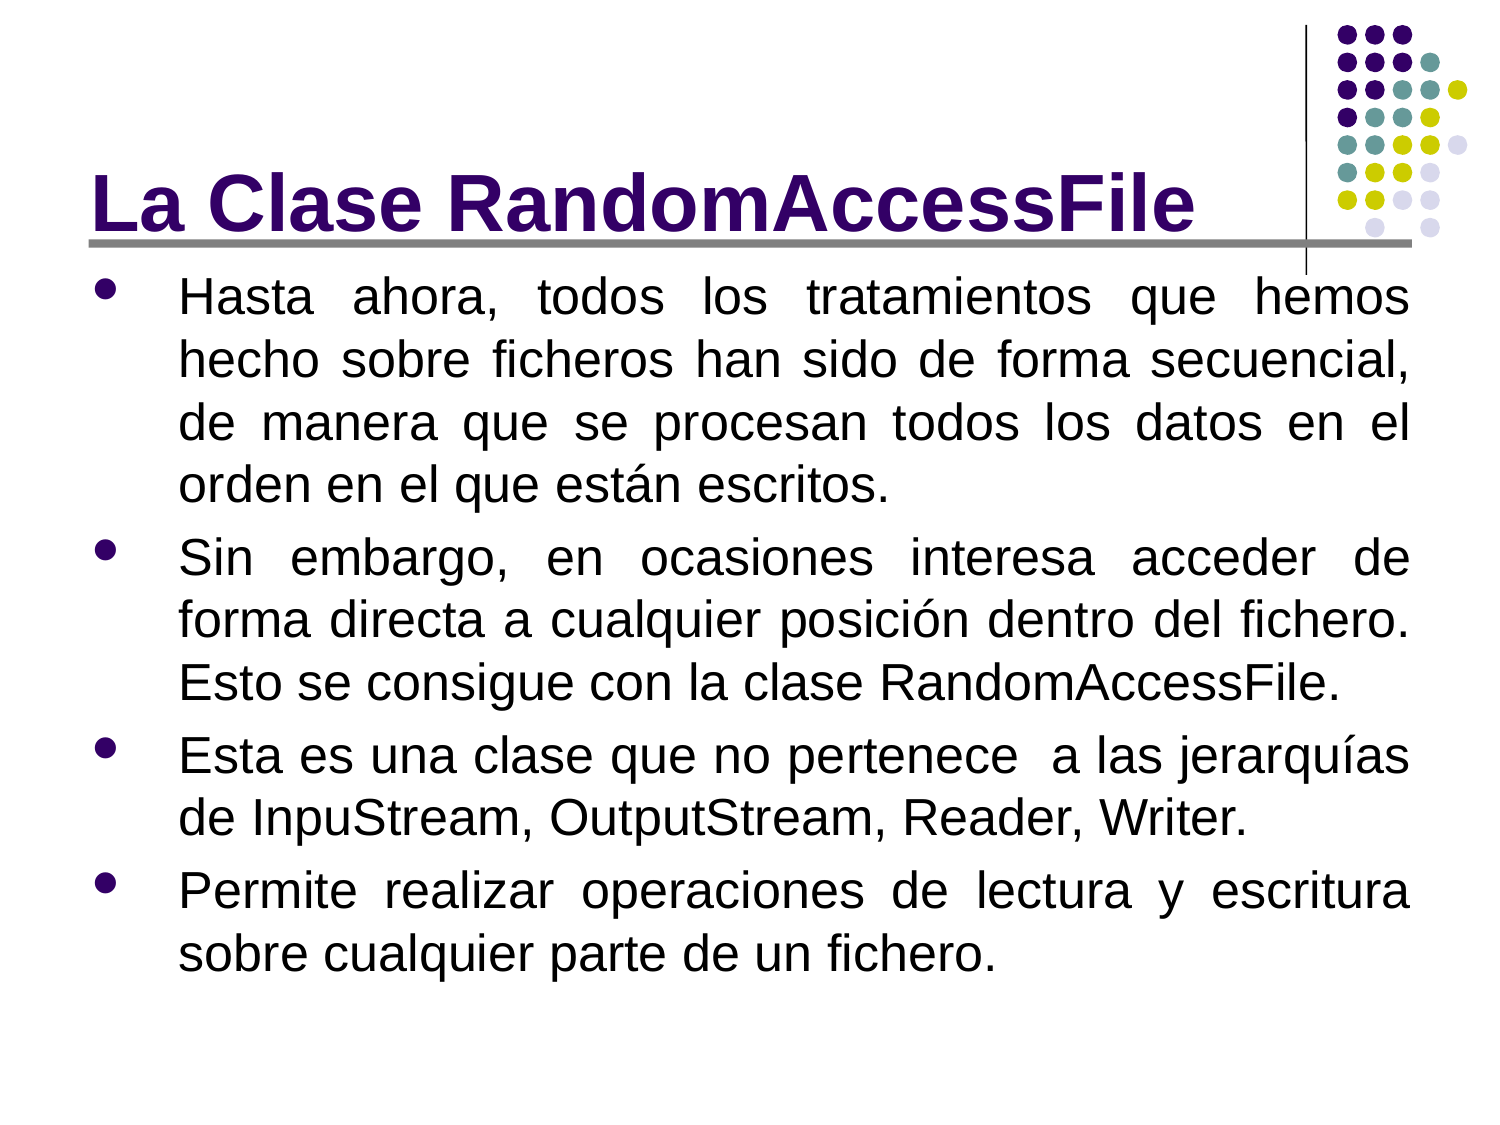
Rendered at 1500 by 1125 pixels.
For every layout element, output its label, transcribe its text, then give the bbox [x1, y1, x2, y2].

list Hasta ahora, todos los tratamientos que hemos hecho sobre ficheros han sido de forma secuencial, de manera que se procesan todos los datos en el orden en el que están escritos. Sin embargo, en ocasiones interesa acceder de forma directa a cualquier posición dentro del fichero. Esto se consigue con la clase RandomAccessFile. Esta es una clase que no pertenece a las jerarquías de InpuStream, OutputStream, Reader, Writer. Permite realizar operaciones de lectura y escritura sobre cualquier parte de un fichero. [76, 255, 1427, 1125]
title La Clase RandomAccessFile [75, 20, 1313, 256]
